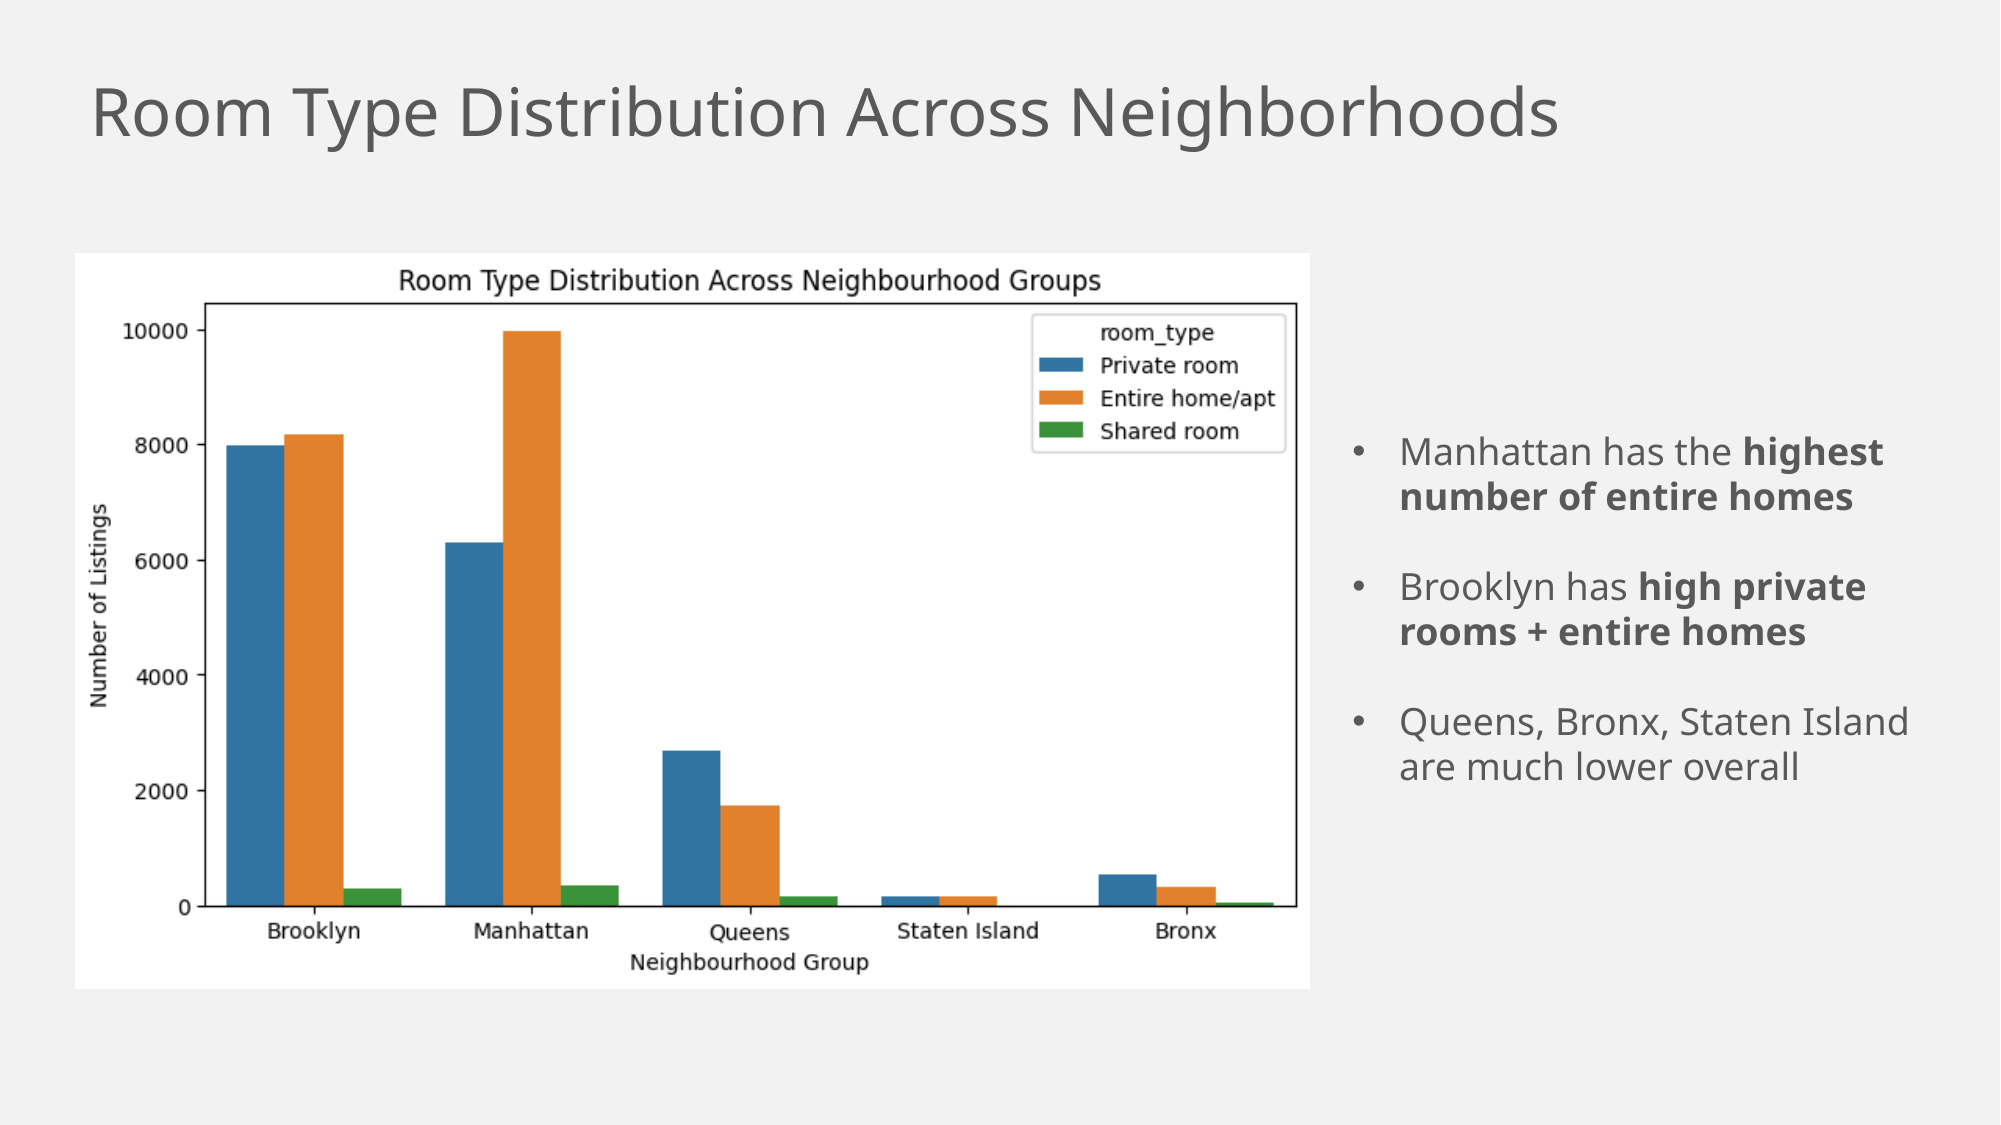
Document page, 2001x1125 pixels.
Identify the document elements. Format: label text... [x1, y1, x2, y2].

text_box Room Type Distribution Across Neighborhoods [75, 71, 1770, 199]
picture [75, 253, 1310, 989]
text_box Manhattan has the highest number of entire homes Brooklyn has high private rooms + entire homes Queens, Bronx, Staten Island are much lower overall [1337, 420, 1984, 796]
